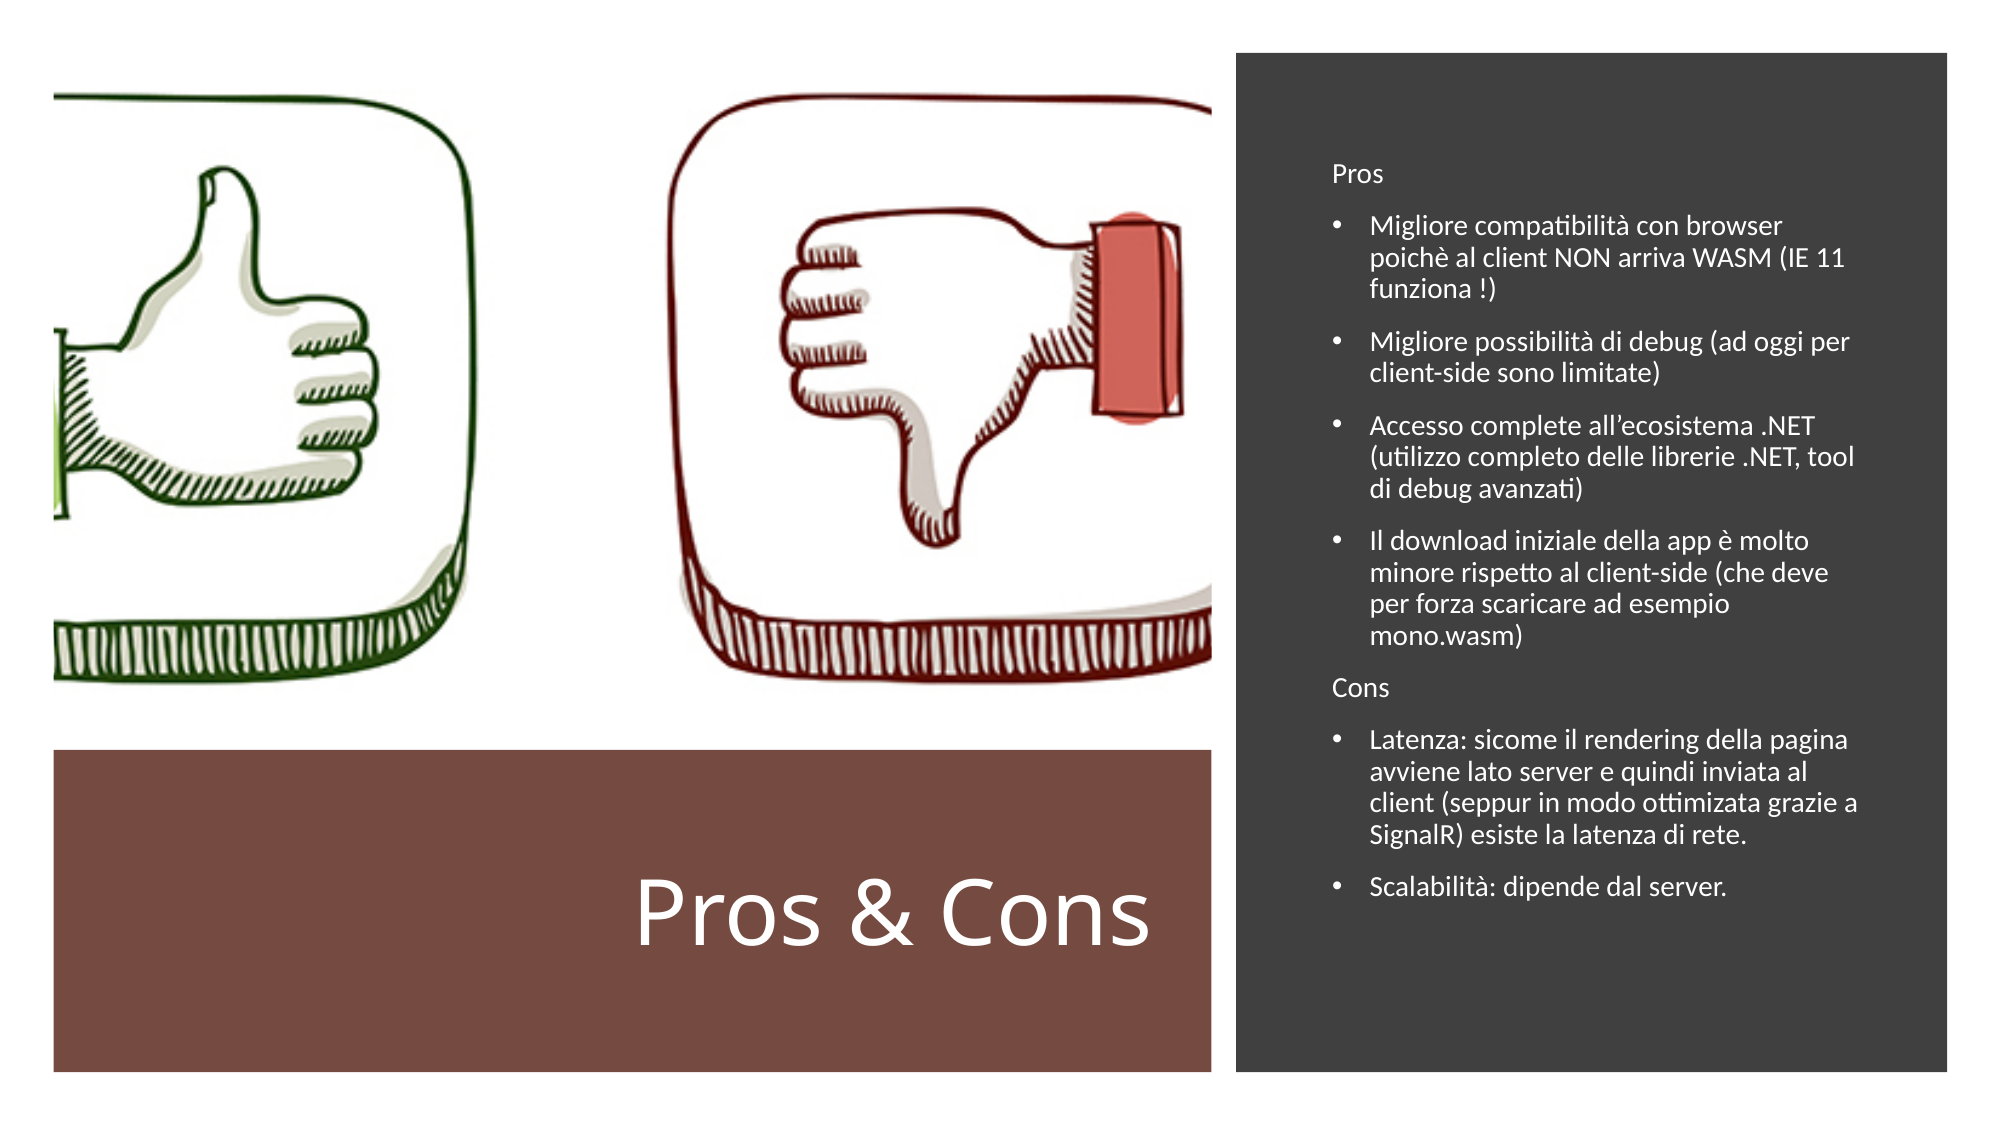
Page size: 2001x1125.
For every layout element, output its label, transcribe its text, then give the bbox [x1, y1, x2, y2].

text_box [1235, 52, 1948, 1073]
title Pros & Cons [85, 782, 1168, 1049]
picture [53, 52, 1212, 727]
text_box [53, 749, 1212, 1073]
list Pros Migliore compatibilità con browser poichè al client NON arriva WASM (IE 11 funziona !) Migliore possibilità di debug (ad oggi per client-side sono limitate) Accesso complete all’ecosistema .NET (utilizzo completo delle librerie .NET, tool di debug avanzati) Il download iniziale della app è molto minore rispetto al client-side (che deve per forza scaricare ad esempio mono.wasm) Cons Latenza: sicome il rendering della pagina avviene lato server e quindi inviata al client (seppur in modo ottimizata grazie a SignalR) esiste la latenza di rete. Scalabilità: dipende dal server. [1317, 150, 1879, 947]
